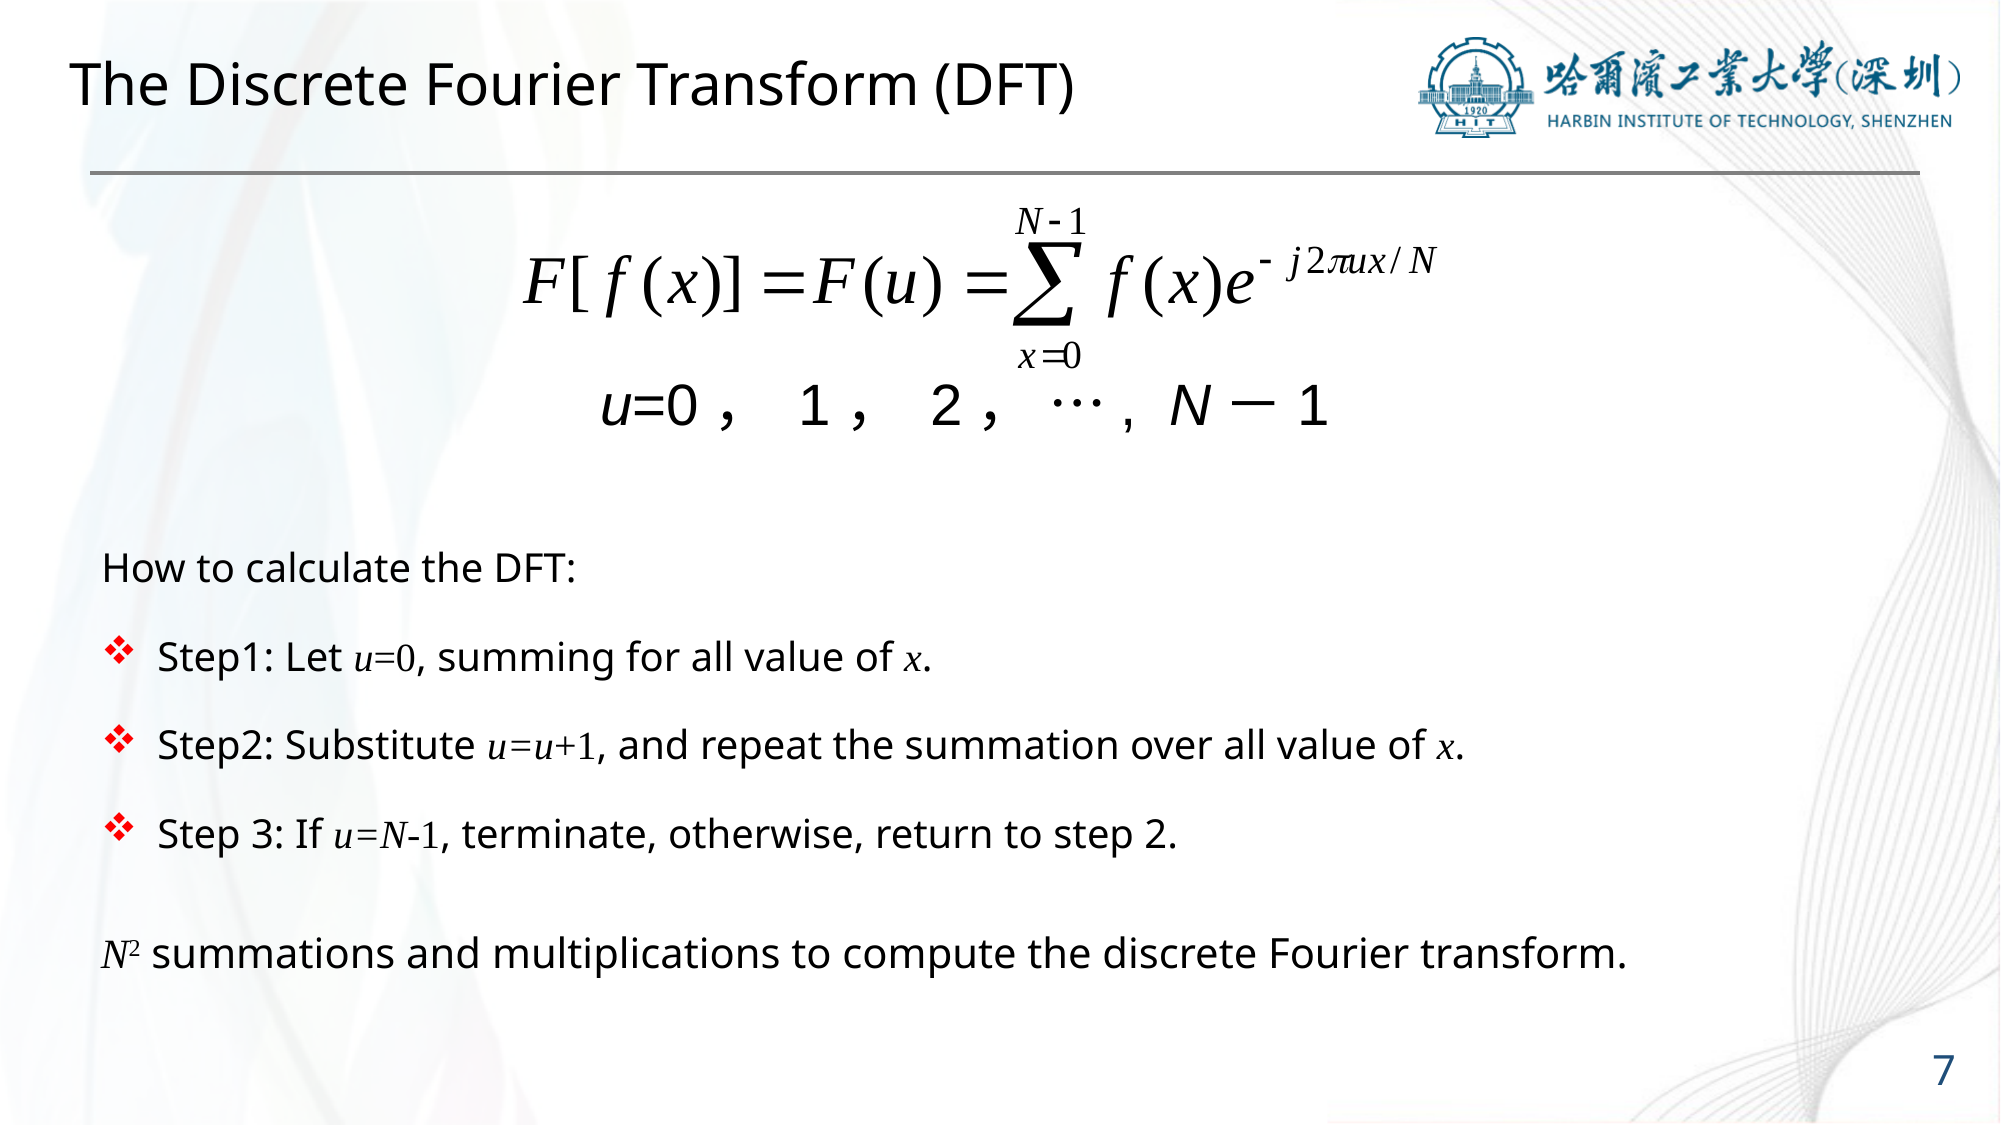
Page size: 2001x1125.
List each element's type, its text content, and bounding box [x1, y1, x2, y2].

slide_number 7 [1521, 1042, 1972, 1103]
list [511, 190, 1453, 383]
text_box u=0， 1， 2， …, N－1 [585, 383, 1345, 445]
list How to calculate the DFT: Step1: Let u=0, summing for all value of x. Step2: Substitute u=u+1, and repeat the summation over all value of x. Step 3: If u=N-1, terminate, otherwise, return to step 2. [86, 511, 1975, 864]
picture [0, 0, 2001, 1125]
title The Discrete Fourier Transform (DFT) [54, 0, 1385, 174]
text_box N2 summations and multiplications to compute the discrete Fourier transform. [86, 894, 1879, 985]
